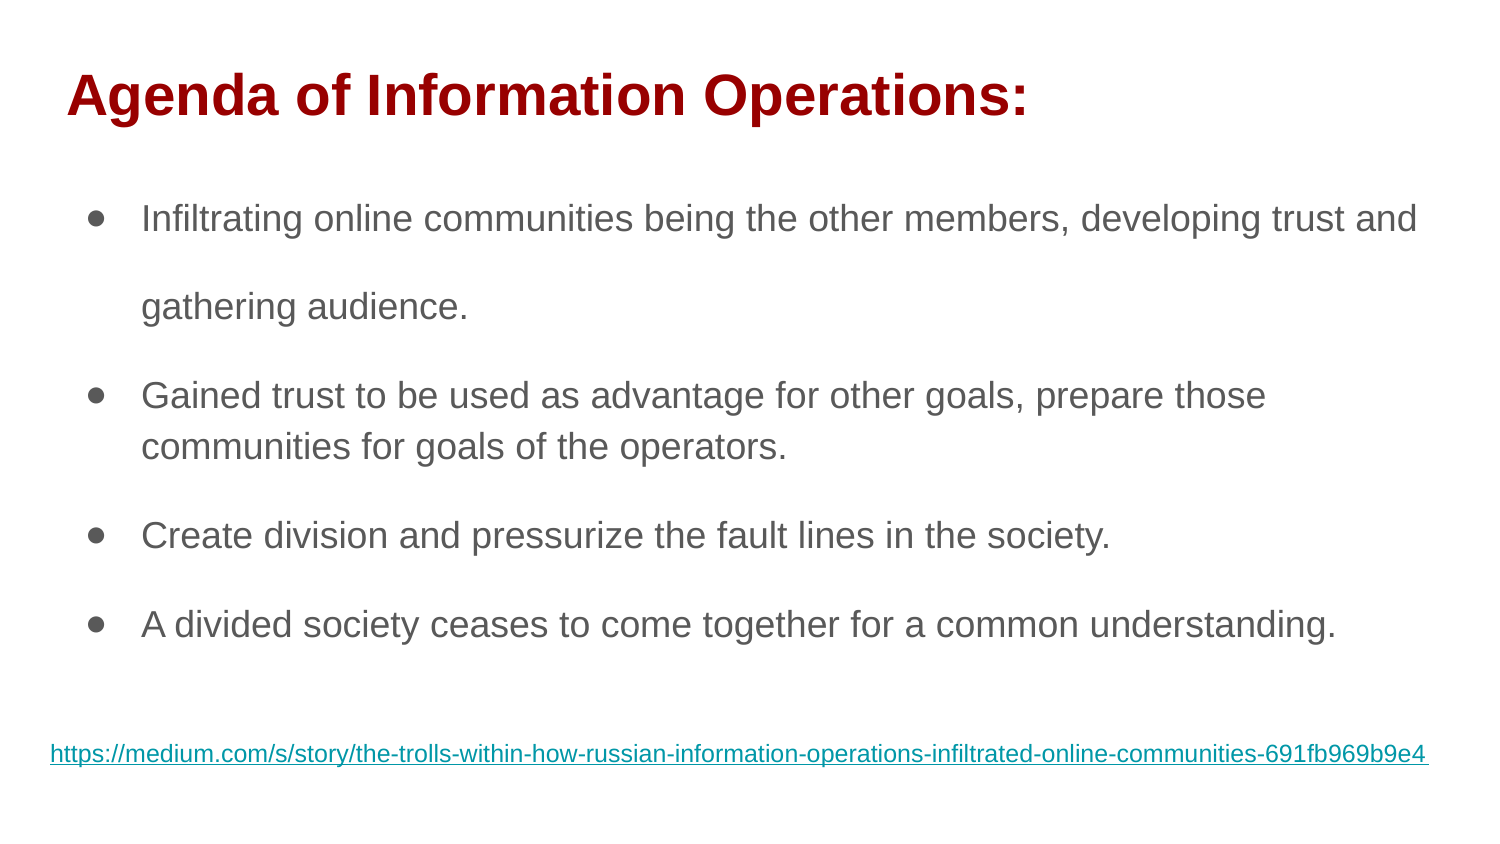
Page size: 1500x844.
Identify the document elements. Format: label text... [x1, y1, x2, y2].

list Infiltrating online communities being the other members, developing trust and gathering audience. Gained trust to be used as advantage for other goals, prepare those communities for goals of the operators. Create division and pressurize the fault lines in the society. A divided society ceases to come together for a common understanding. [51, 172, 1449, 722]
title Agenda of Information Operations: [51, 42, 1449, 137]
text_box https://medium.com/s/story/the-trolls-within-how-russian-information-operations-infiltrated-online-communities-691fb969b9e4 [35, 722, 1465, 844]
